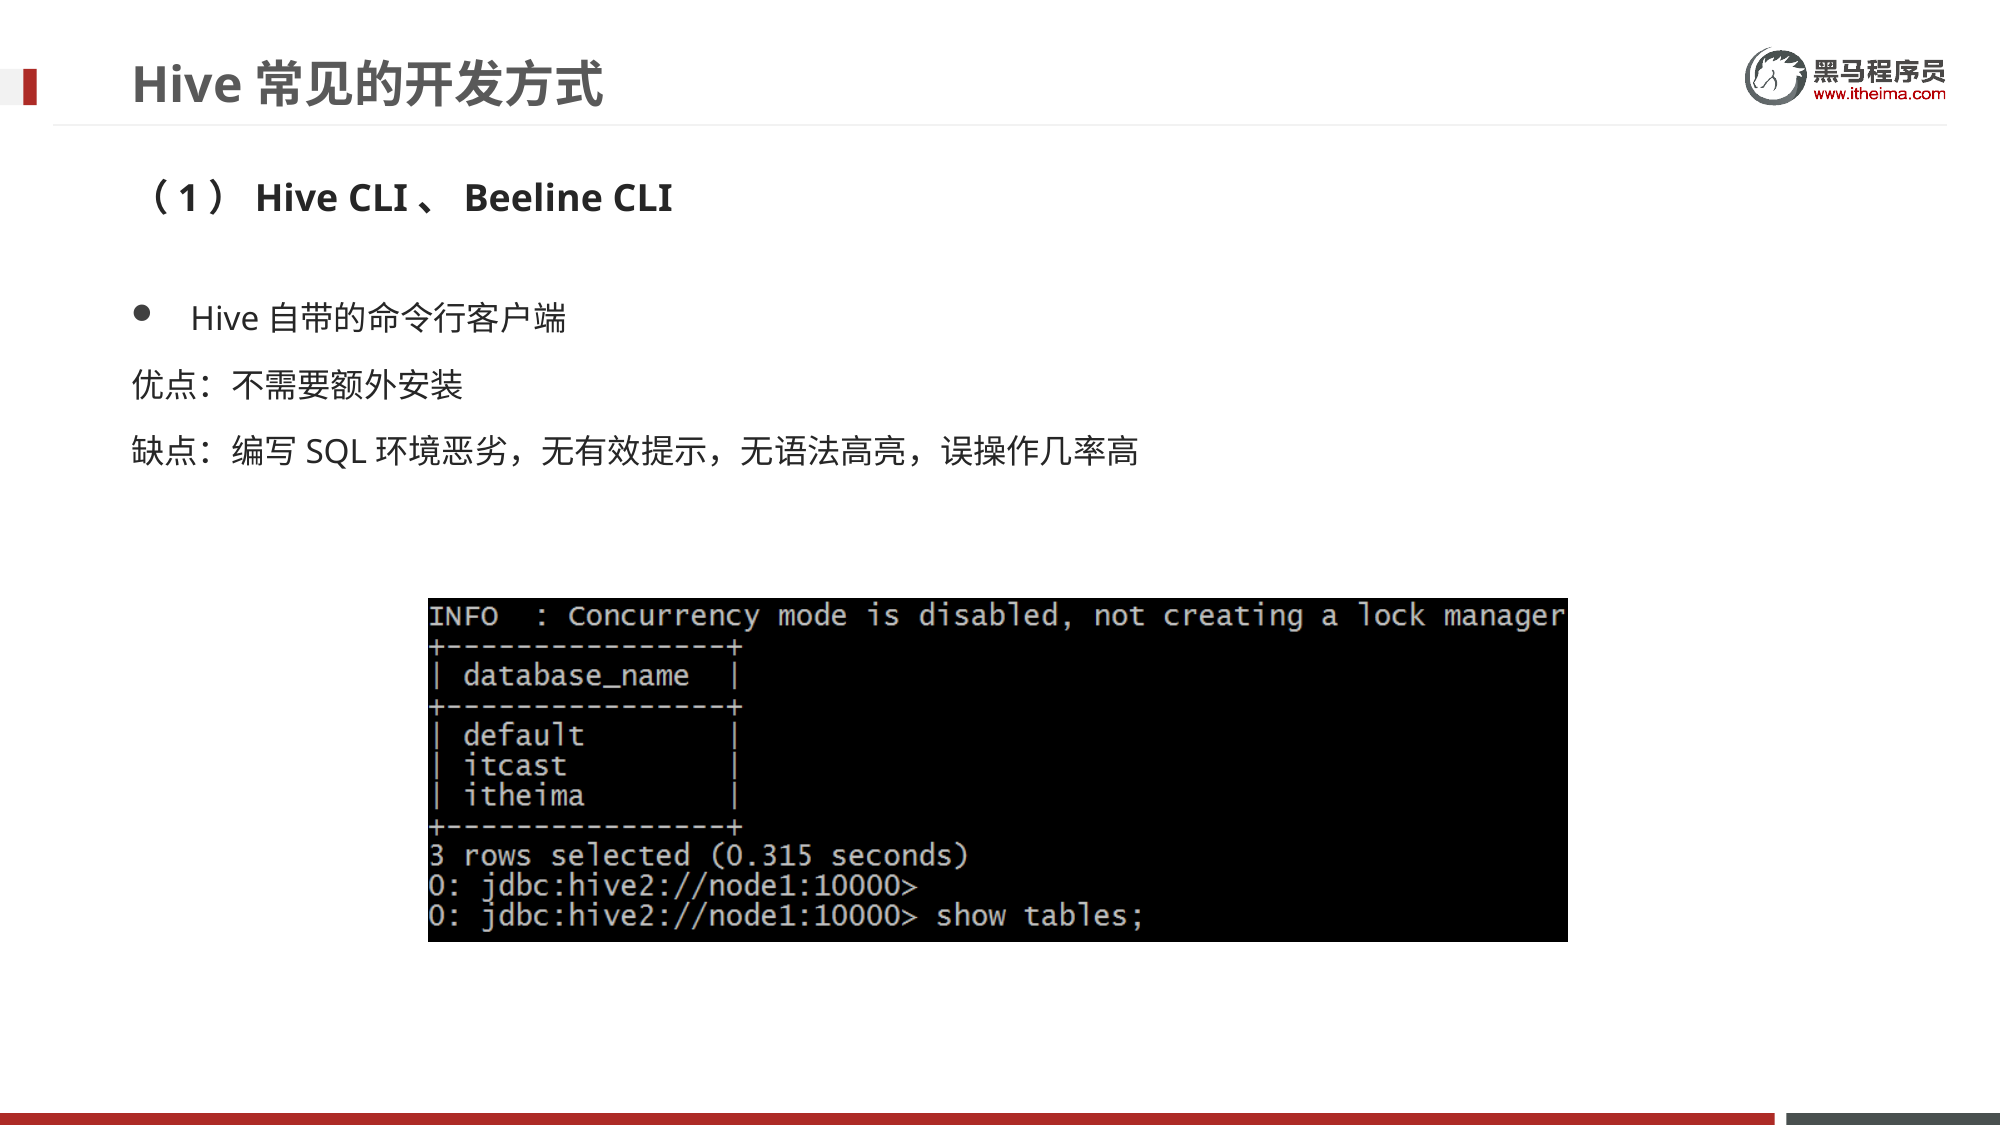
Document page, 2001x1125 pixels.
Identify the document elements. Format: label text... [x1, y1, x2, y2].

title Hive常见的开发方式 [116, 40, 1556, 125]
picture [428, 597, 1568, 943]
list （1）Hive CLI、Beeline CLI [116, 154, 1880, 239]
list Hive自带的命令行客户端 优点：不需要额外安装 缺点：编写SQL环境恶劣，无有效提示，无语法高亮，误操作几率高 [116, 270, 1880, 963]
picture [1744, 46, 1946, 106]
